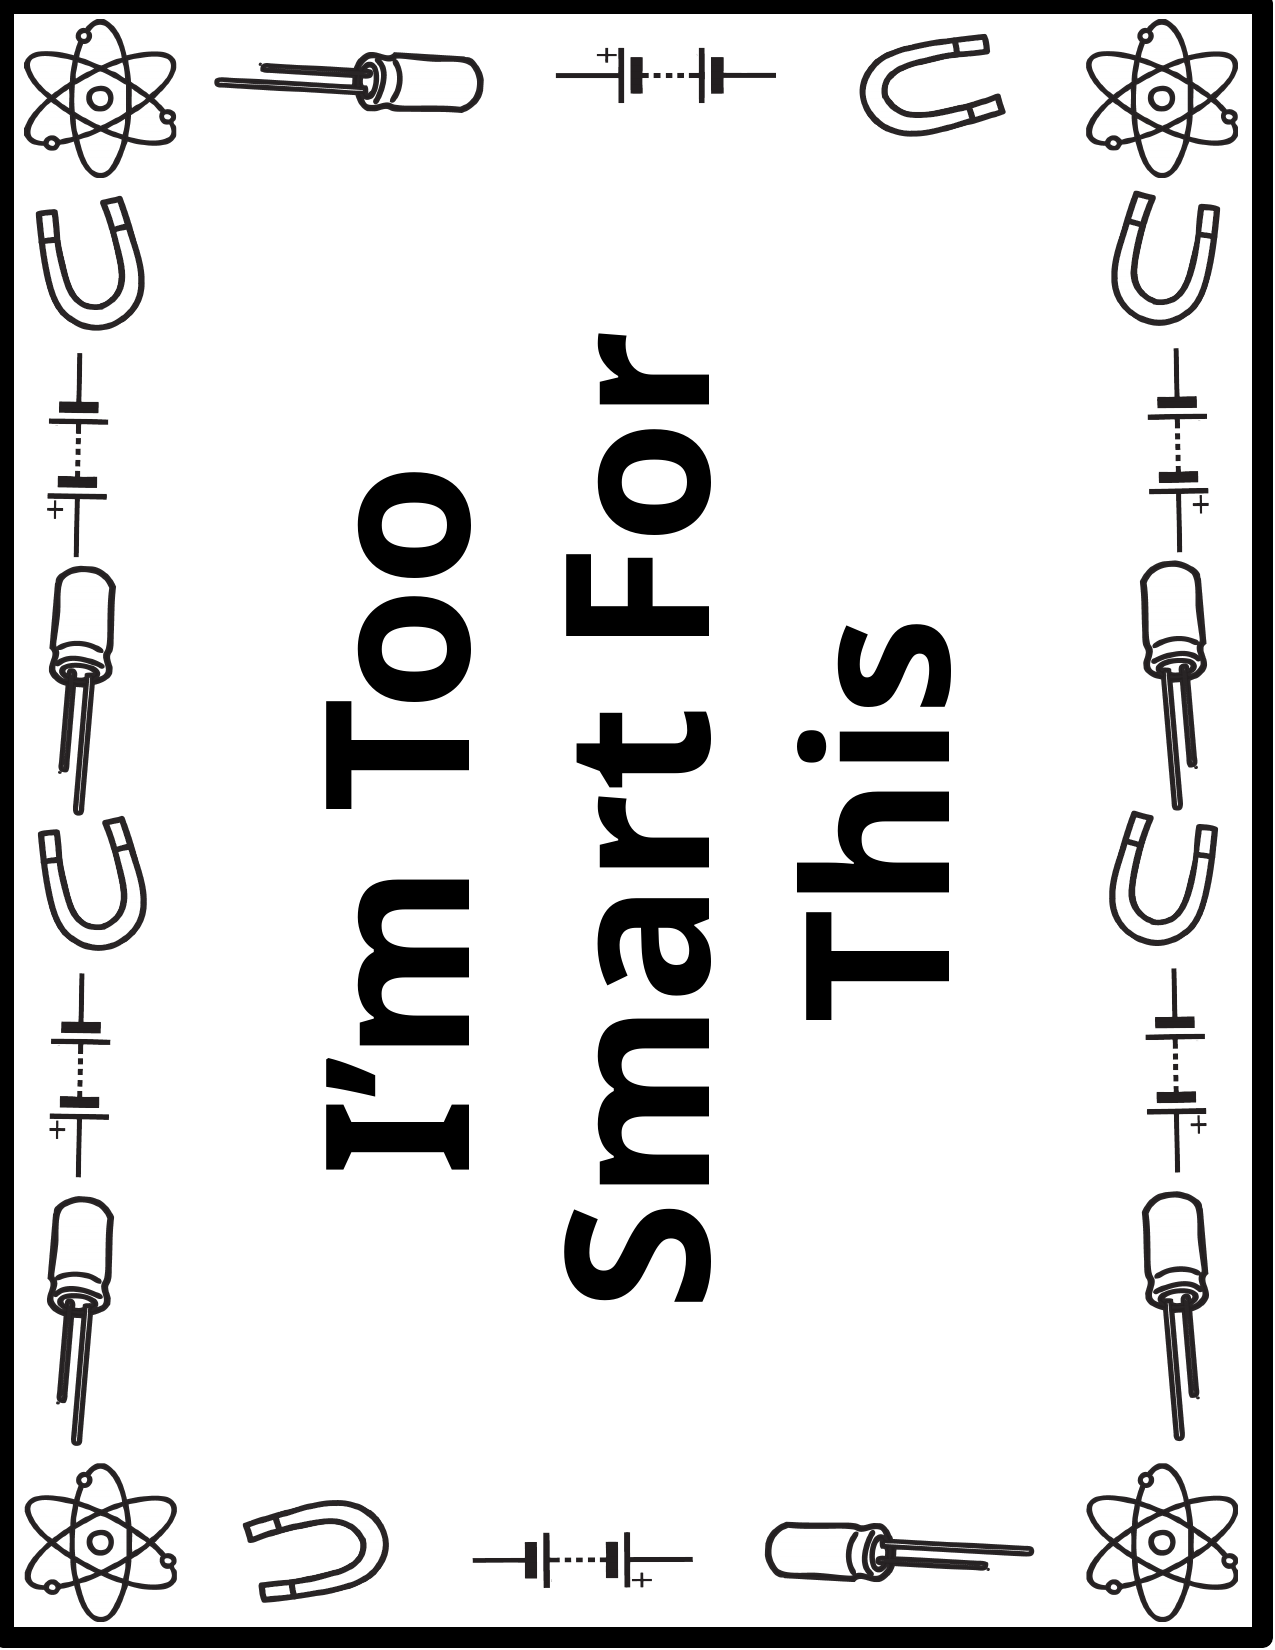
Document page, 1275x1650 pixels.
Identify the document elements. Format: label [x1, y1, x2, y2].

text_box [3, 3, 1263, 1638]
picture [24, 19, 1238, 1622]
